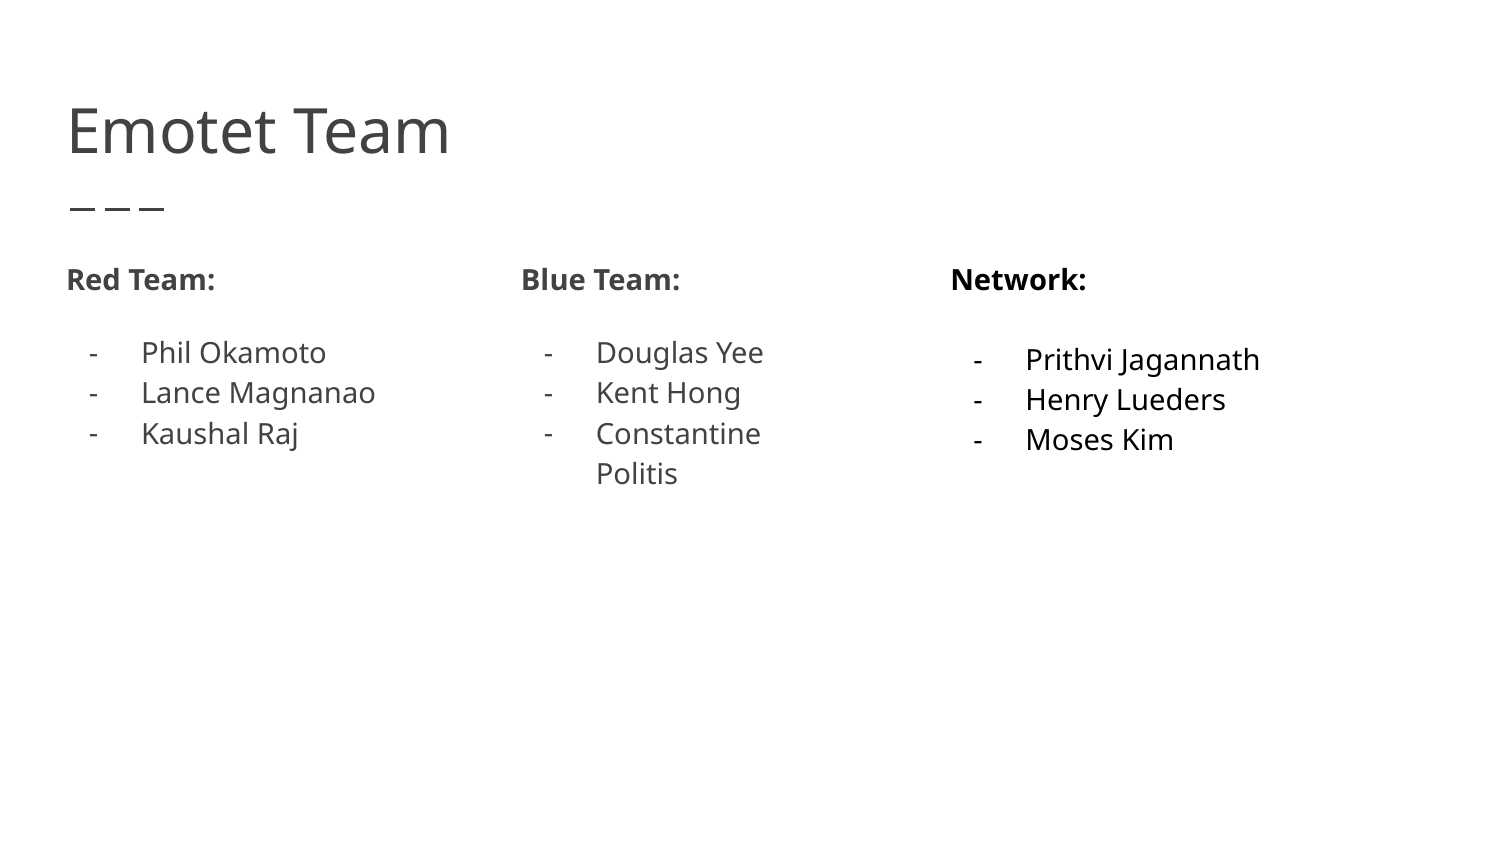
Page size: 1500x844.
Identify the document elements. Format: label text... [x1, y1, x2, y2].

text_box Network: Prithvi Jagannath Henry Lueders Moses Kim [935, 240, 1347, 545]
list Blue Team: Douglas Yee Kent Hong Constantine Politis [505, 240, 925, 581]
list Red Team: Phil Okamoto Lance Magnanao Kaushal Raj [51, 240, 482, 633]
title Emotet Team [51, 61, 1449, 182]
